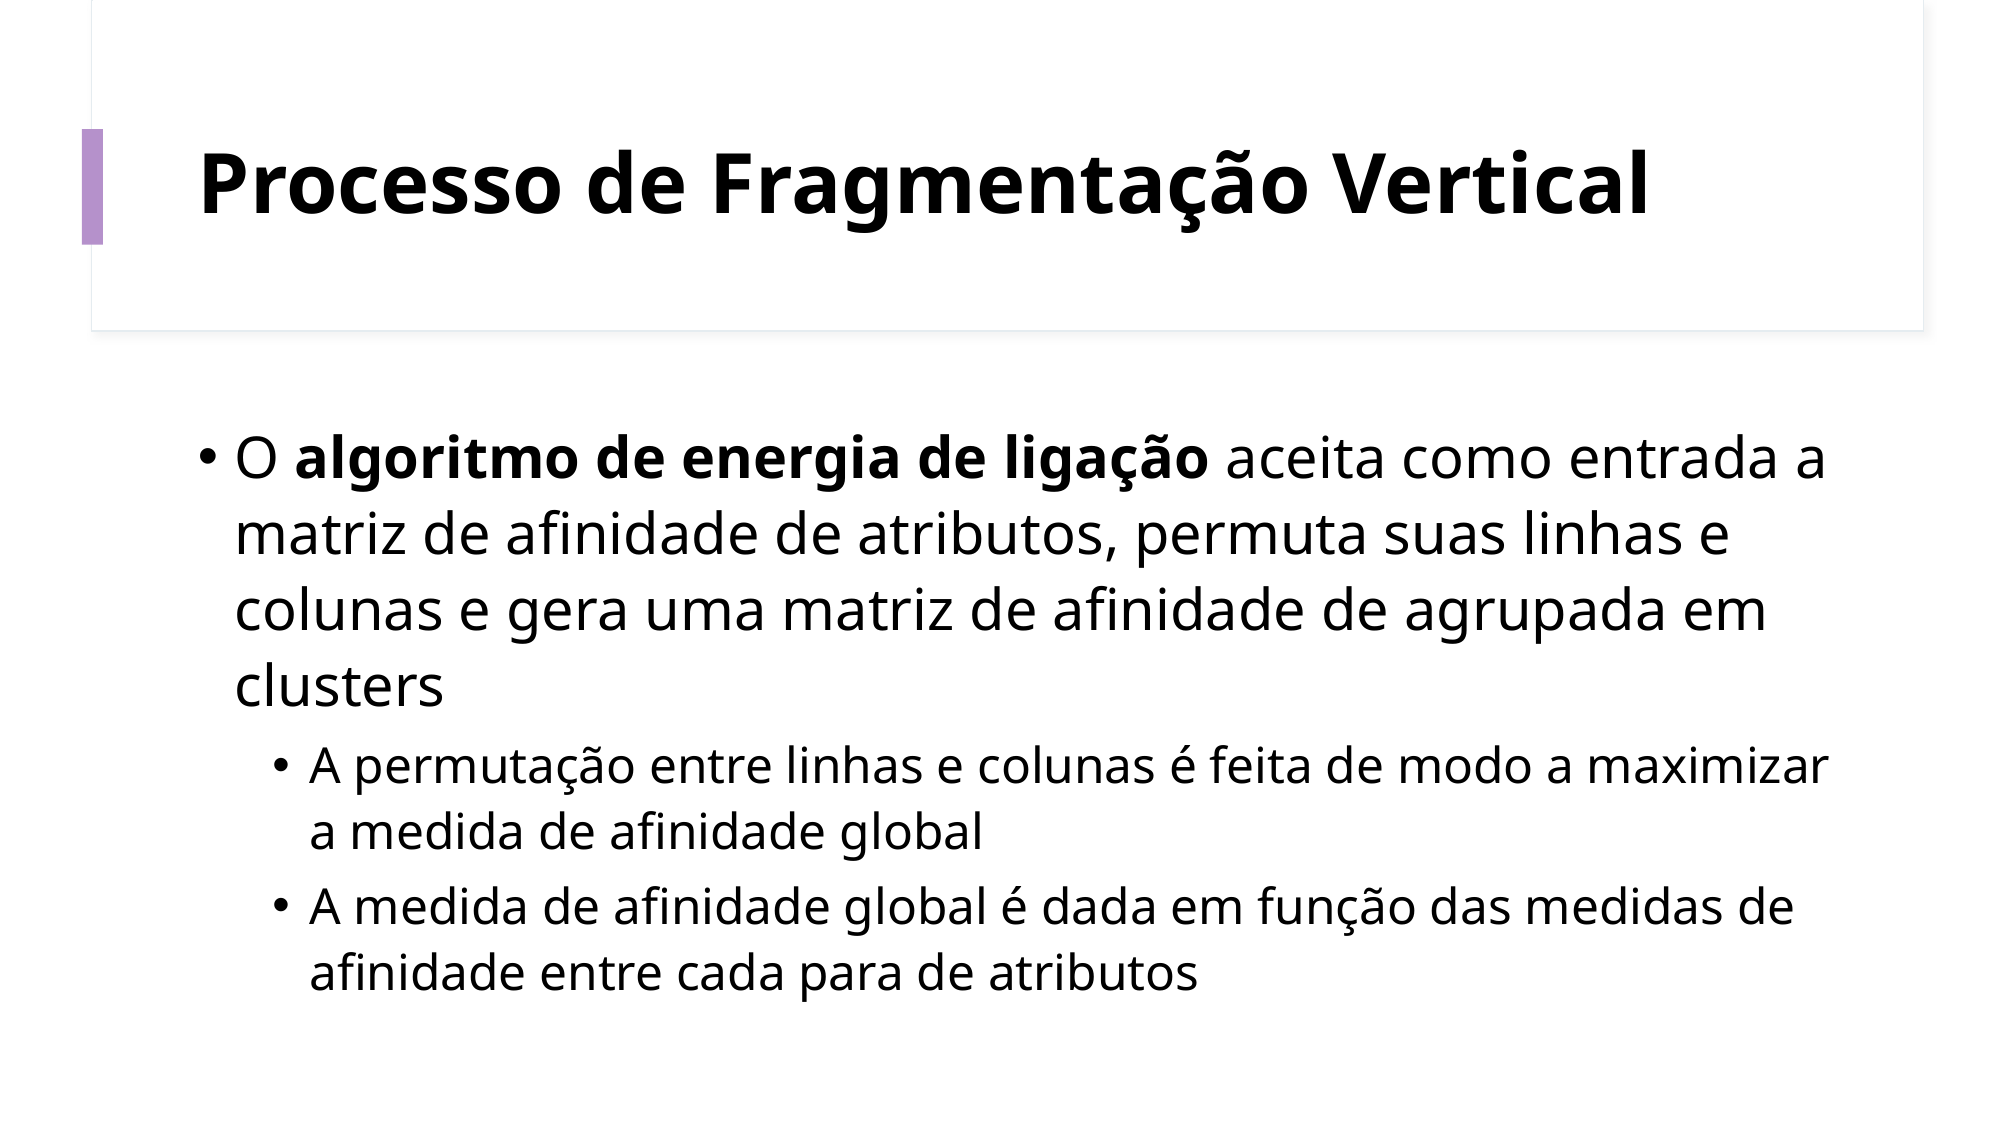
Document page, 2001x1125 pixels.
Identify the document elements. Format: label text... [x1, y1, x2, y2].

title Processo de Fragmentação Vertical [183, 90, 1851, 284]
list O algoritmo de energia de ligação aceita como entrada a matriz de afinidade de atributos, permuta suas linhas e colunas e gera uma matriz de afinidade de agrupada em clusters A permutação entre linhas e colunas é feita de modo a maximizar a medida de afinidade global A medida de afinidade global é dada em função das medidas de afinidade entre cada para de atributos [183, 406, 1851, 1013]
